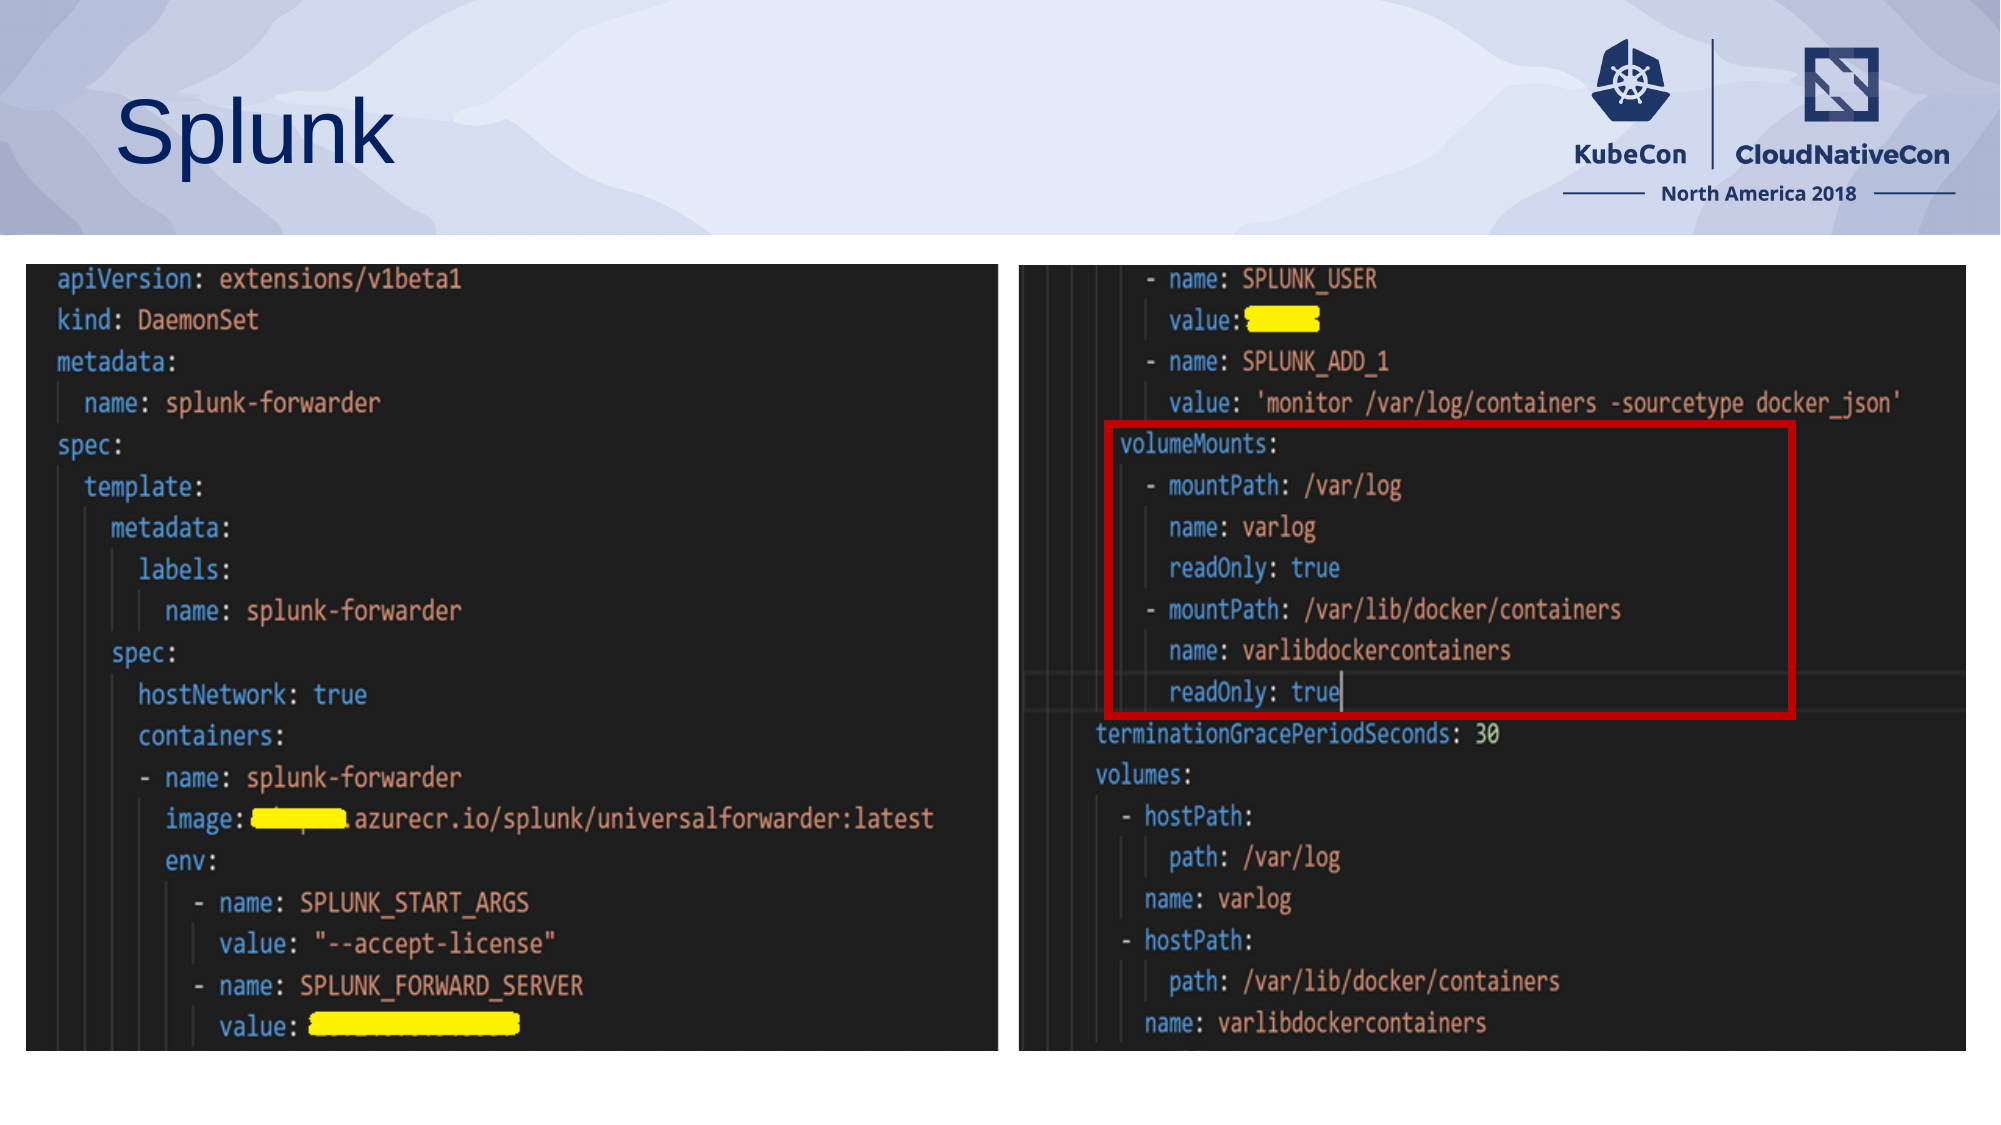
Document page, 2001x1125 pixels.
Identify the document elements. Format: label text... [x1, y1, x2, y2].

title Splunk [99, 1, 1825, 265]
picture [0, 0, 2001, 1125]
